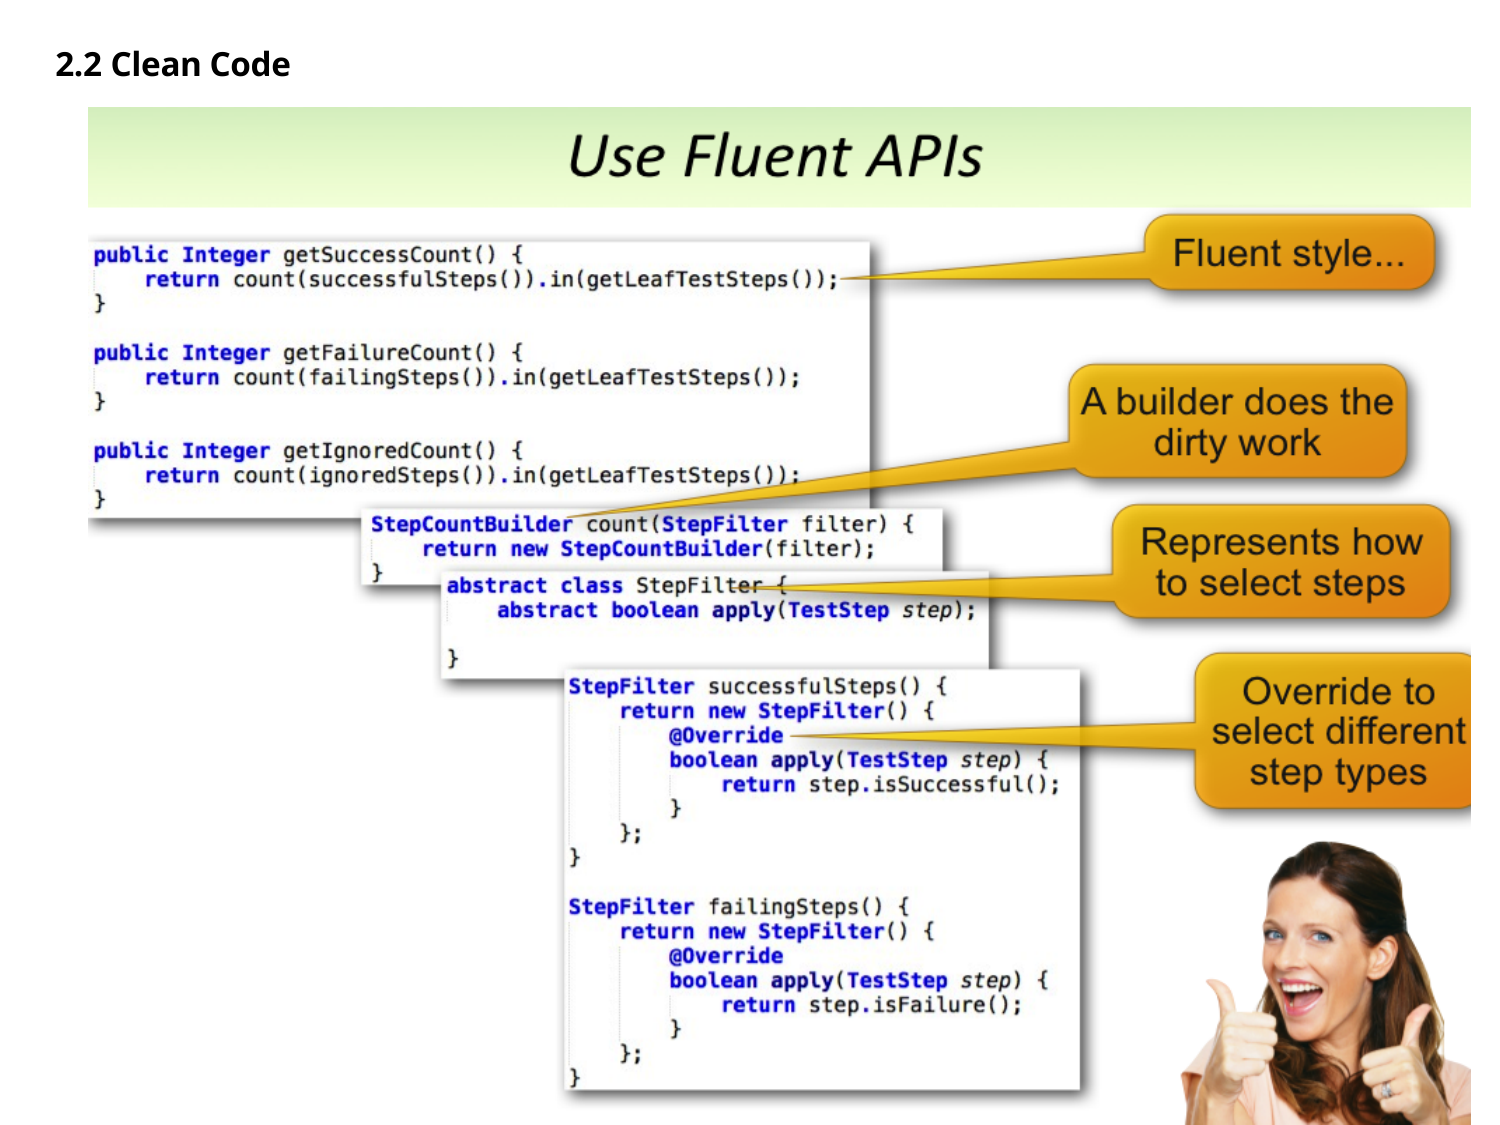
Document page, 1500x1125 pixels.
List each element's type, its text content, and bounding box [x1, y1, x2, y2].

picture [88, 106, 1471, 1125]
text_box 2.2 Clean Code‏ [40, 27, 1442, 91]
